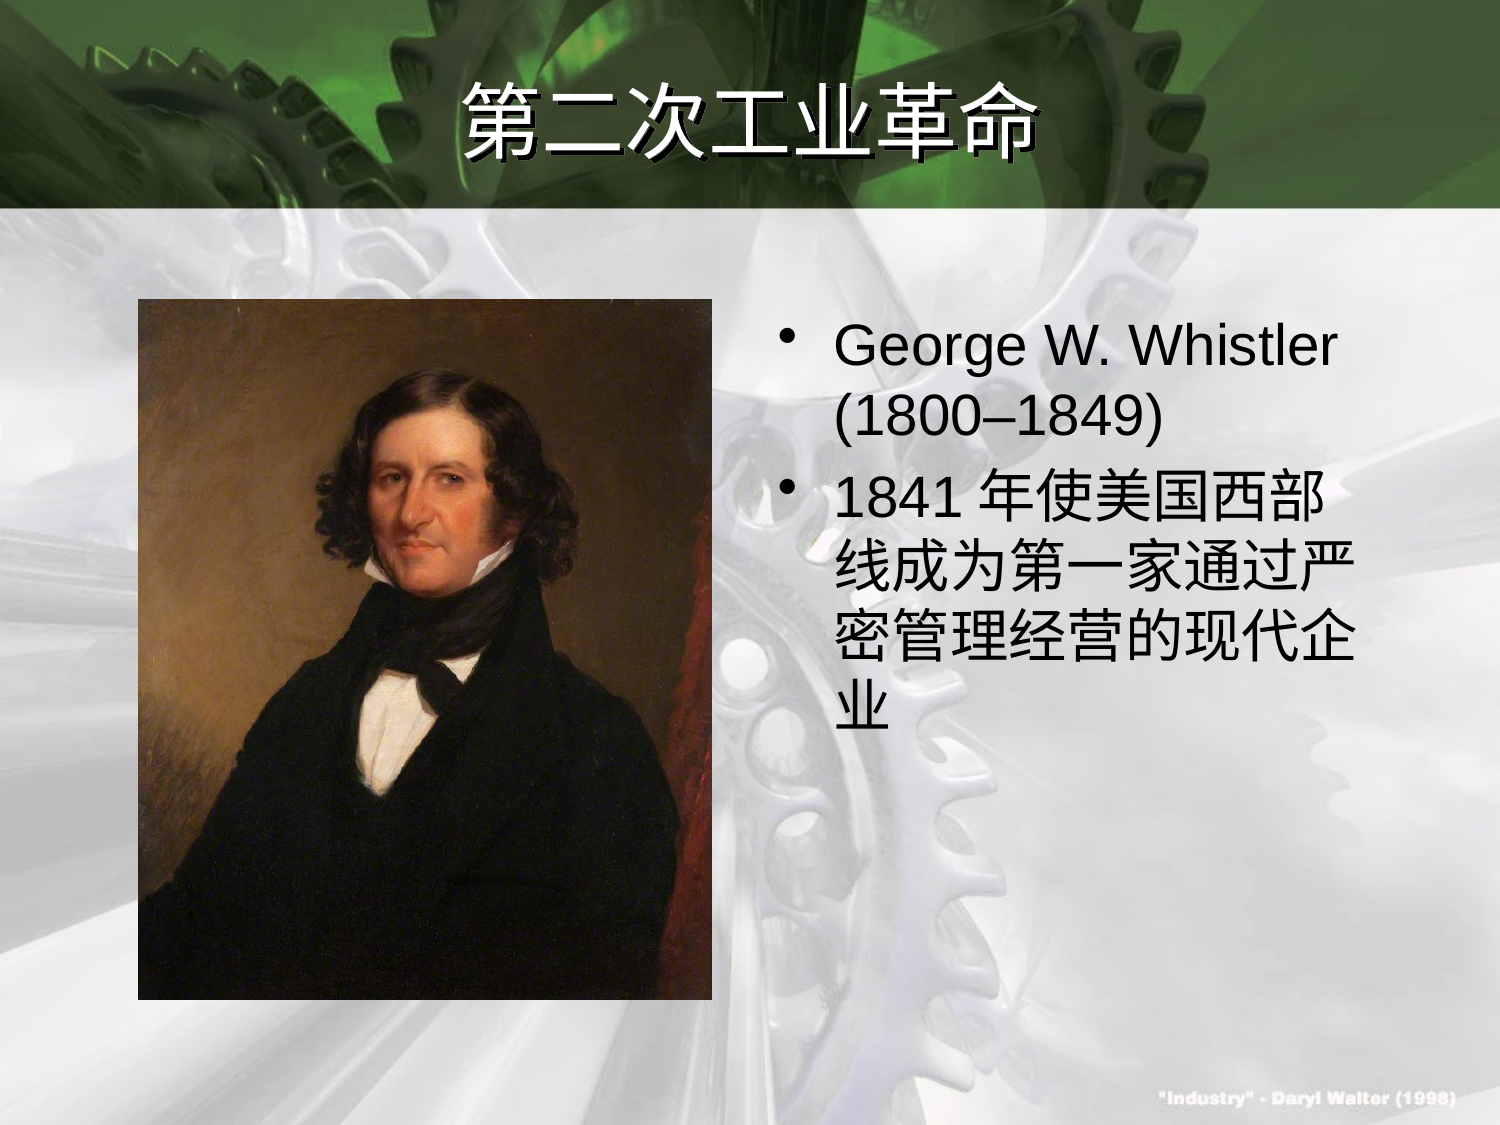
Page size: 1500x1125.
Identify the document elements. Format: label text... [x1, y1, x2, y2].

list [138, 299, 712, 1001]
list George W. Whistler (1800–1849) 1841年使美国西部线成为第一家通过严密管理经营的现代企业 [762, 299, 1388, 1001]
title 第二次工业革命 [112, 24, 1388, 213]
picture [0, 0, 1500, 1125]
